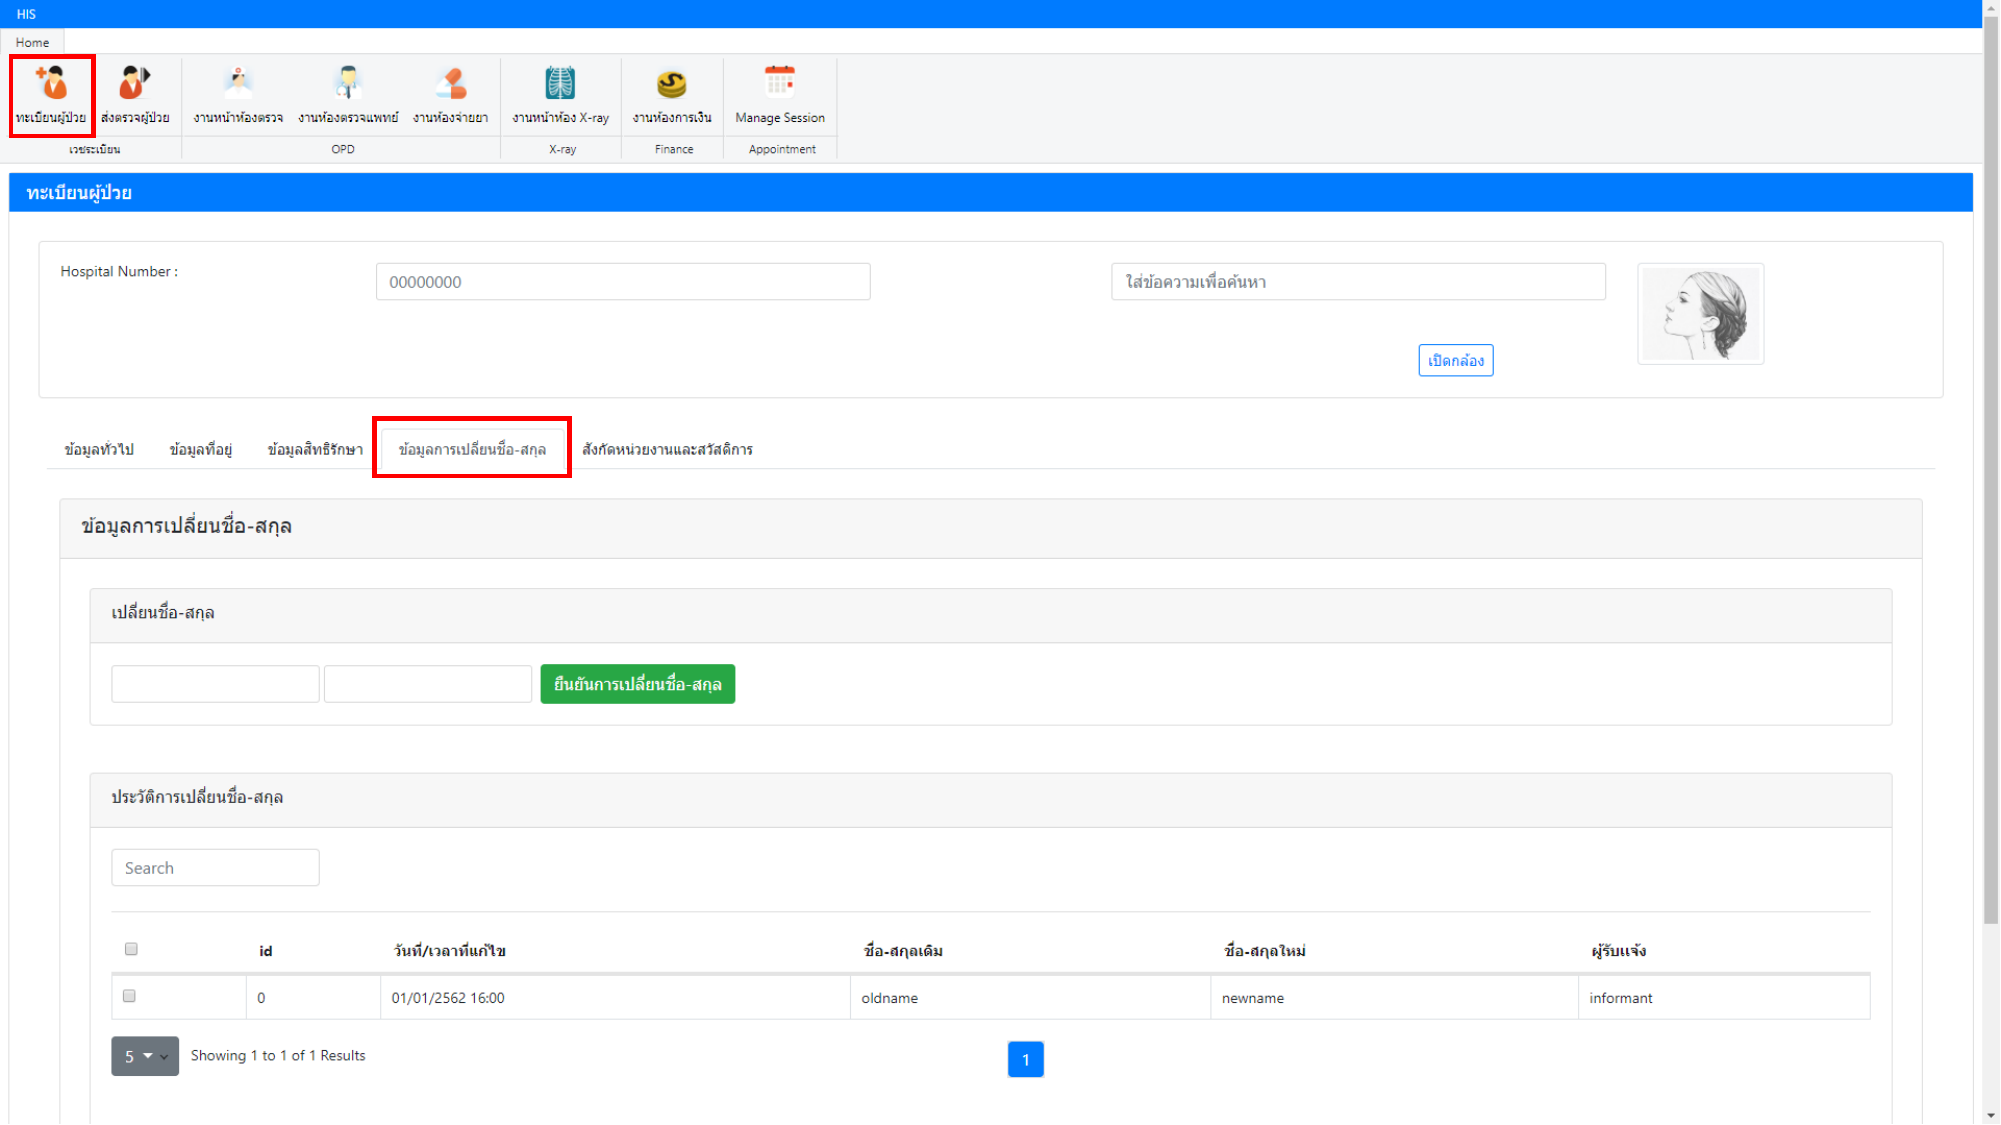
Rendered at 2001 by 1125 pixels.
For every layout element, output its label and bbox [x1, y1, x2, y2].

list [0, 0, 2000, 1124]
